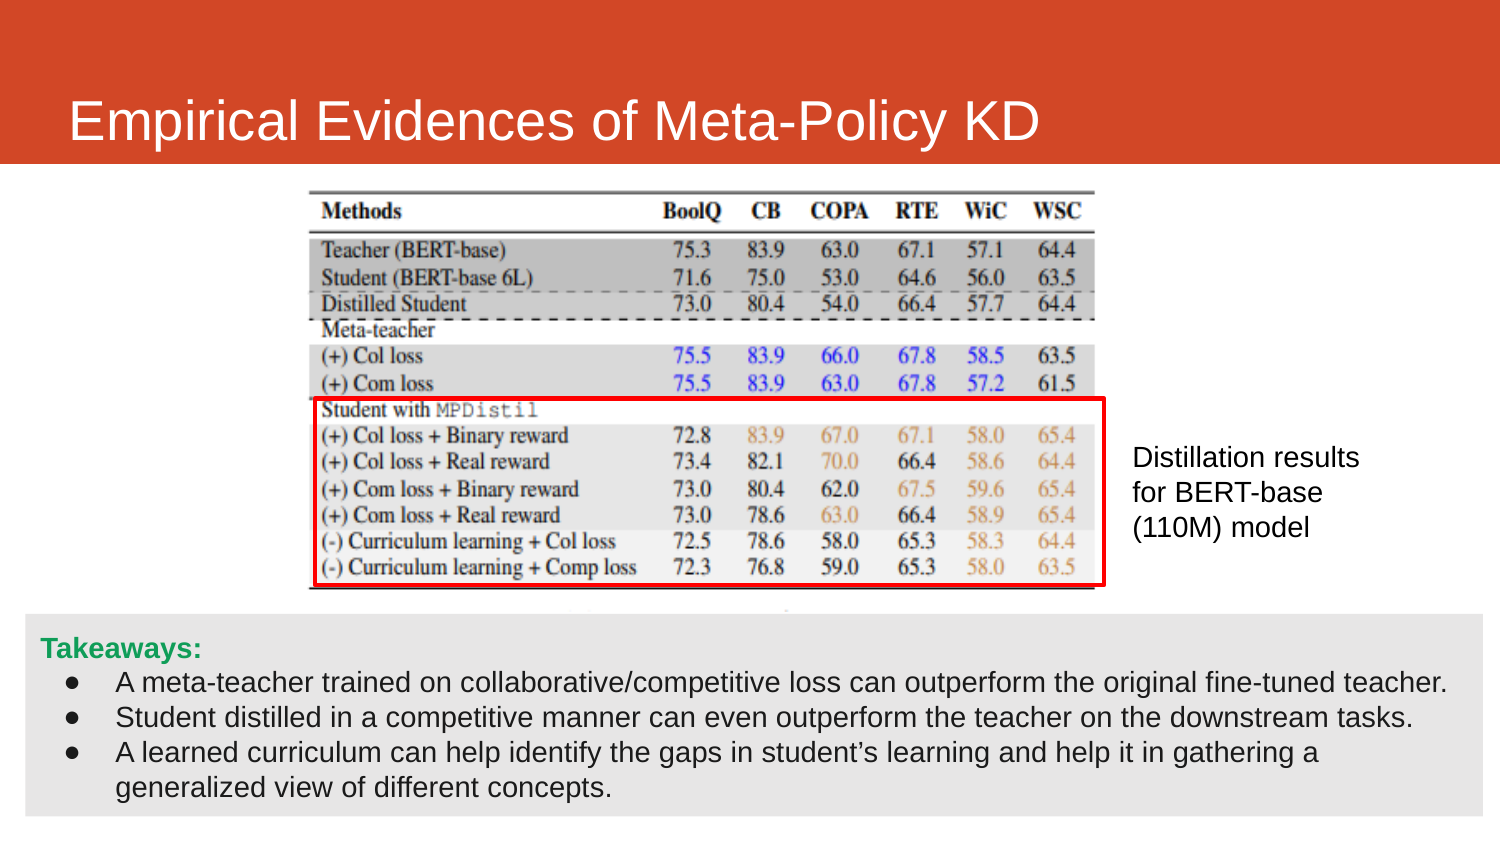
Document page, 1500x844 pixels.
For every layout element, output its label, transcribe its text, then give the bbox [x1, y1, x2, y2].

title Empirical Evidences of Meta-Policy KD [57, 8, 1380, 158]
text_box Takeaways: A meta-teacher trained on collaborative/competitive loss can outperform the original fine-tuned teacher. Student distilled in a competitive manner can even outperform the teacher on the downstream tasks. A learned curriculum can help identify the gaps in student’s learning and help it in gathering a generalized view of different concepts. [25, 613, 1483, 817]
text_box Distillation results for BERT-base (110M) model [1117, 431, 1402, 552]
picture [298, 180, 1105, 612]
